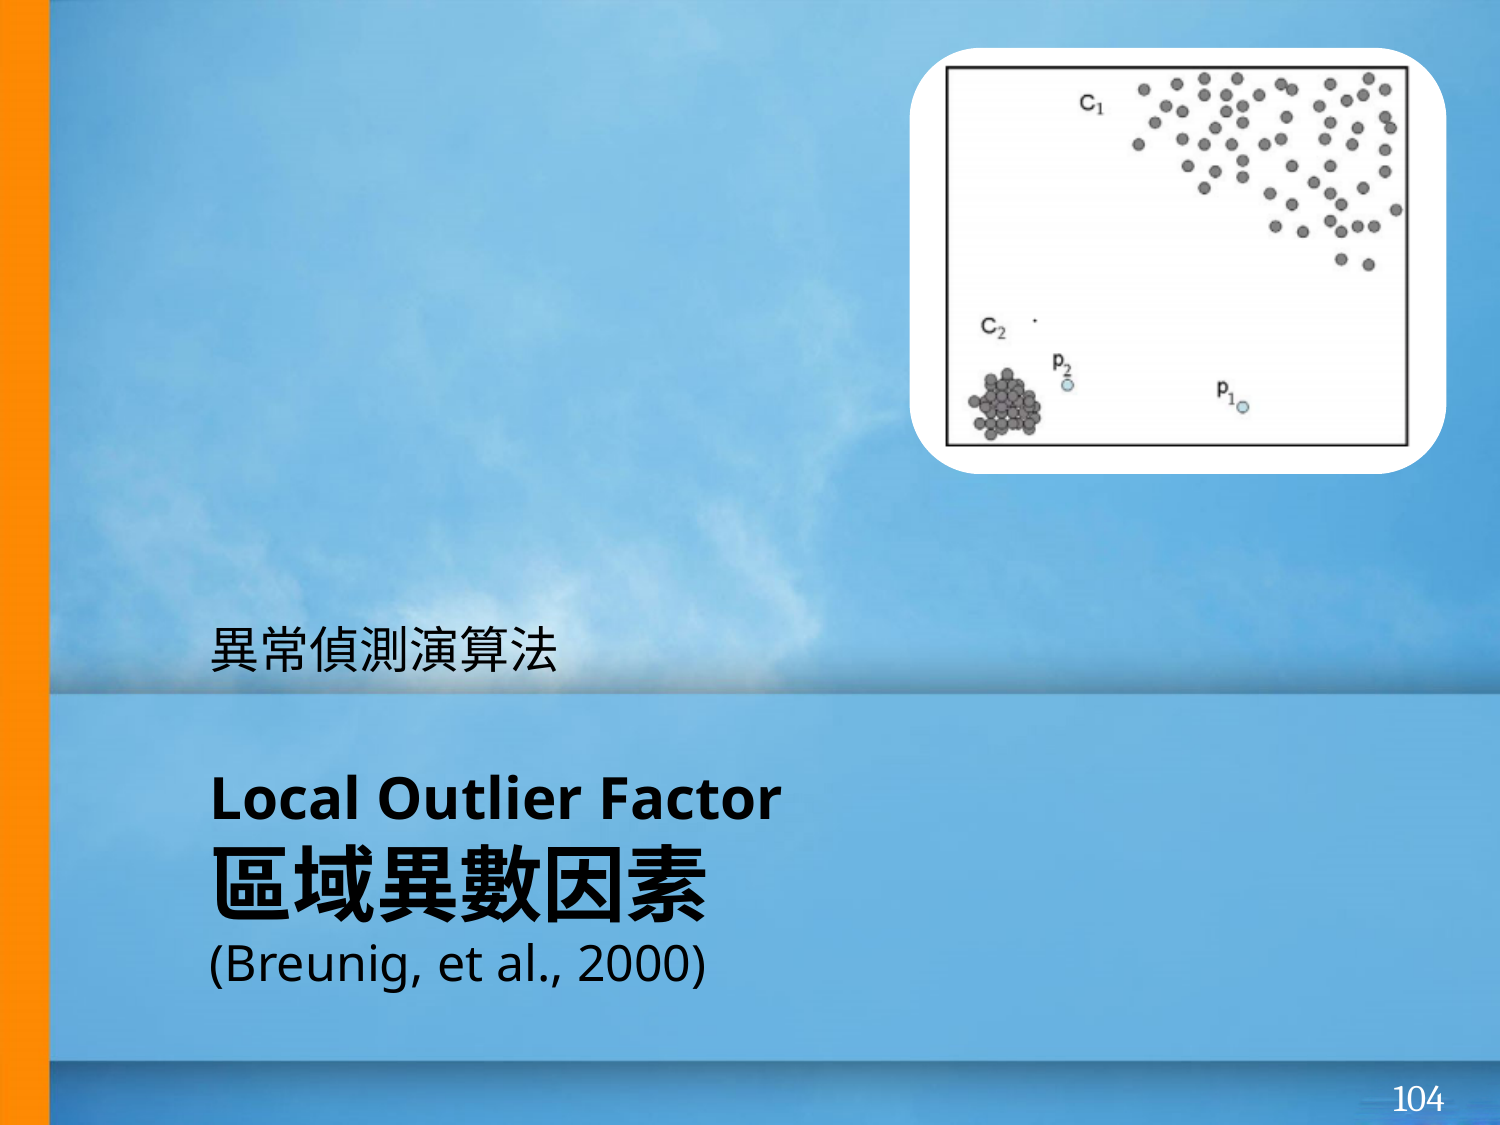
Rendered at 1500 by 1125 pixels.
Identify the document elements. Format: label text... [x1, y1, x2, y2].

slide_number ‹#› [1350, 1074, 1488, 1118]
picture [0, 0, 1500, 1125]
title Local Outlier Factor 區域異數因素 (Breunig, et al., 2000) [194, 693, 1422, 1060]
subtitle 異常偵測演算法 [194, 549, 1024, 694]
